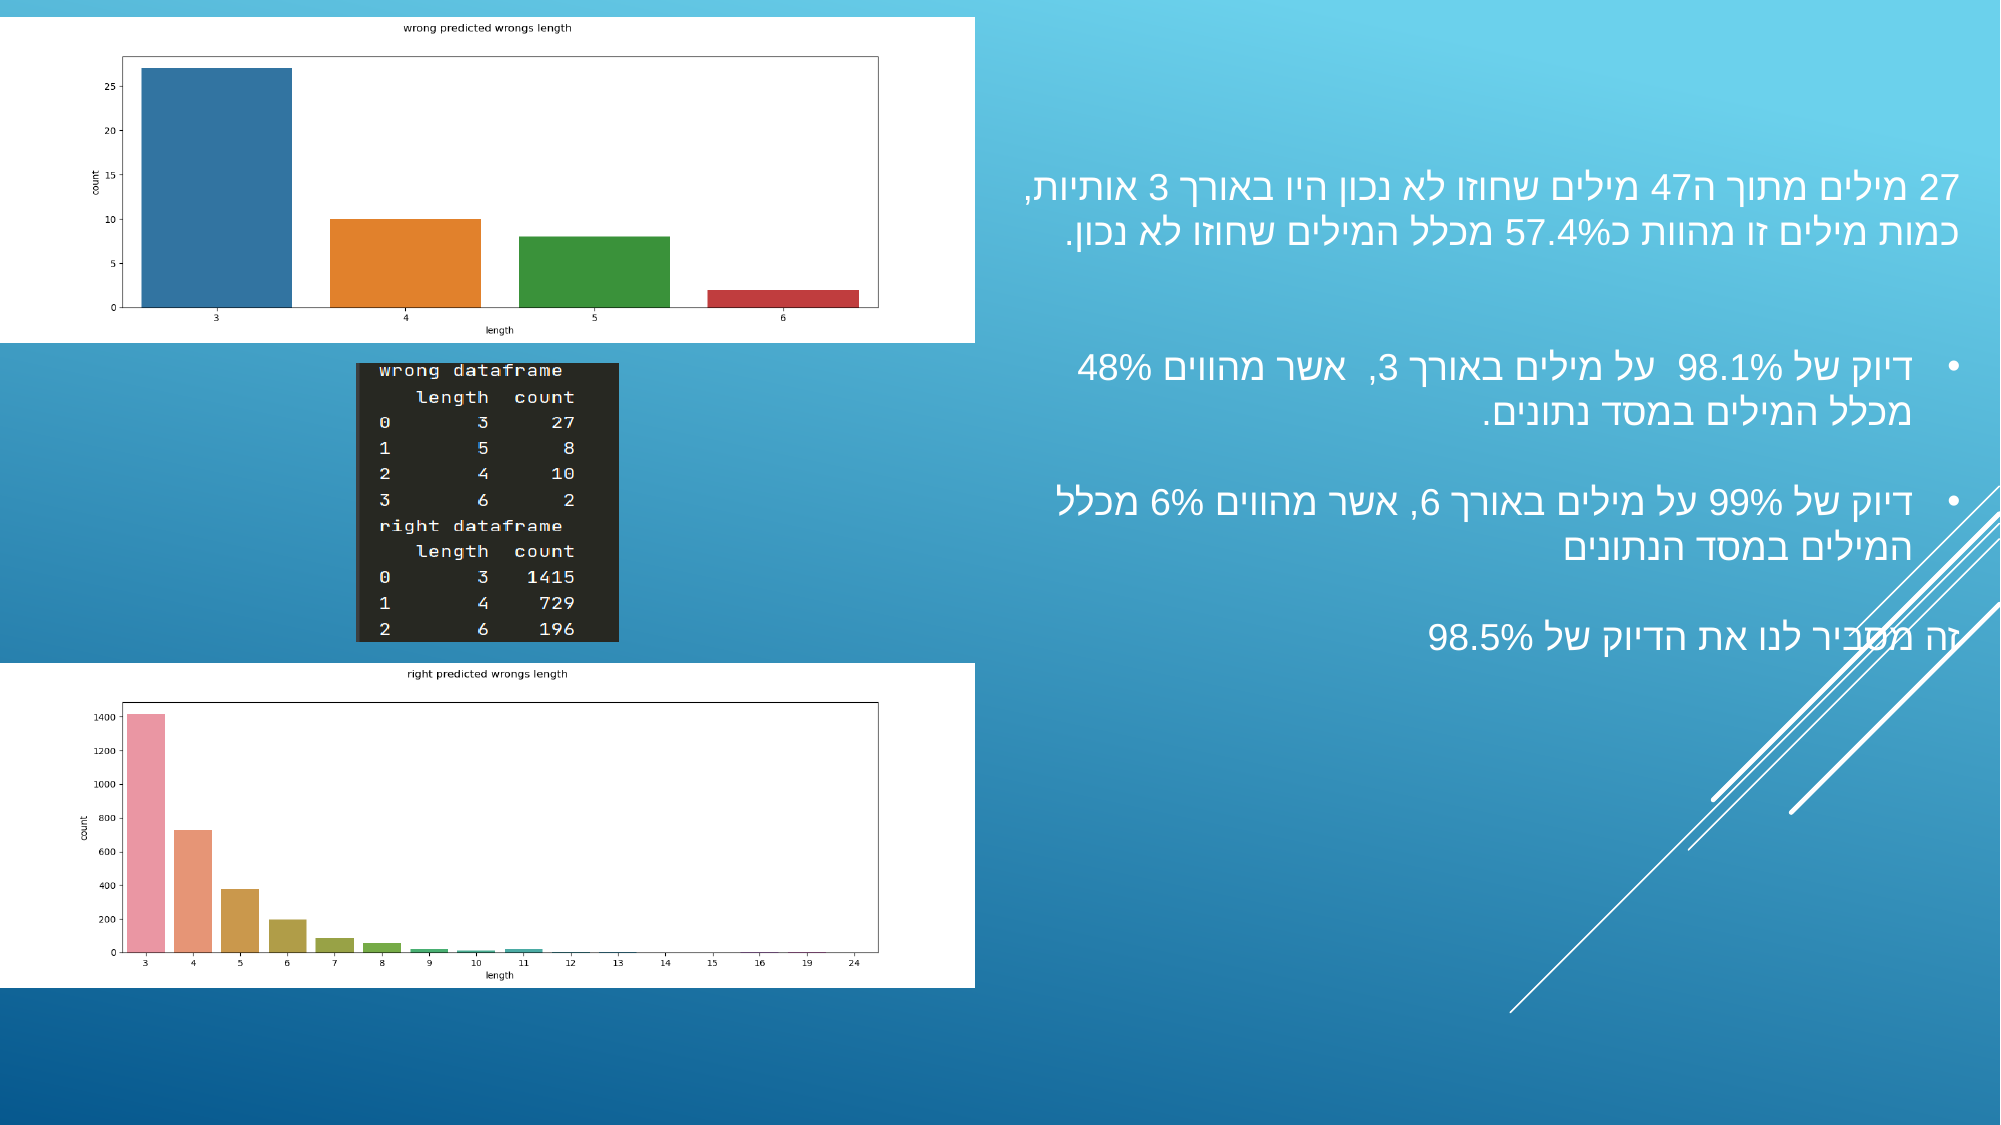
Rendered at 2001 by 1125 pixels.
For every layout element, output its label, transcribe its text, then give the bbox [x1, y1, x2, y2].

picture [0, 662, 976, 989]
text_box 27 מילים מתוך ה47 מילים שחוזו לא נכון היו באורך 3 אותיות, כמות מילים זו מהוות כ57.4% מכלל המילים שחוזו לא נכון. דיוק של 98.1% על מילים באורך 3, אשר מהווים 48% מכלל המילים במסד נתונים. דיוק של 99% על מילים באורך 6, אשר מהווים 6% מכלל המילים במסד הנתונים זה מסביר לנו את הדיוק של 98.5% [974, 155, 1976, 756]
picture [0, 16, 976, 343]
picture [356, 363, 619, 642]
